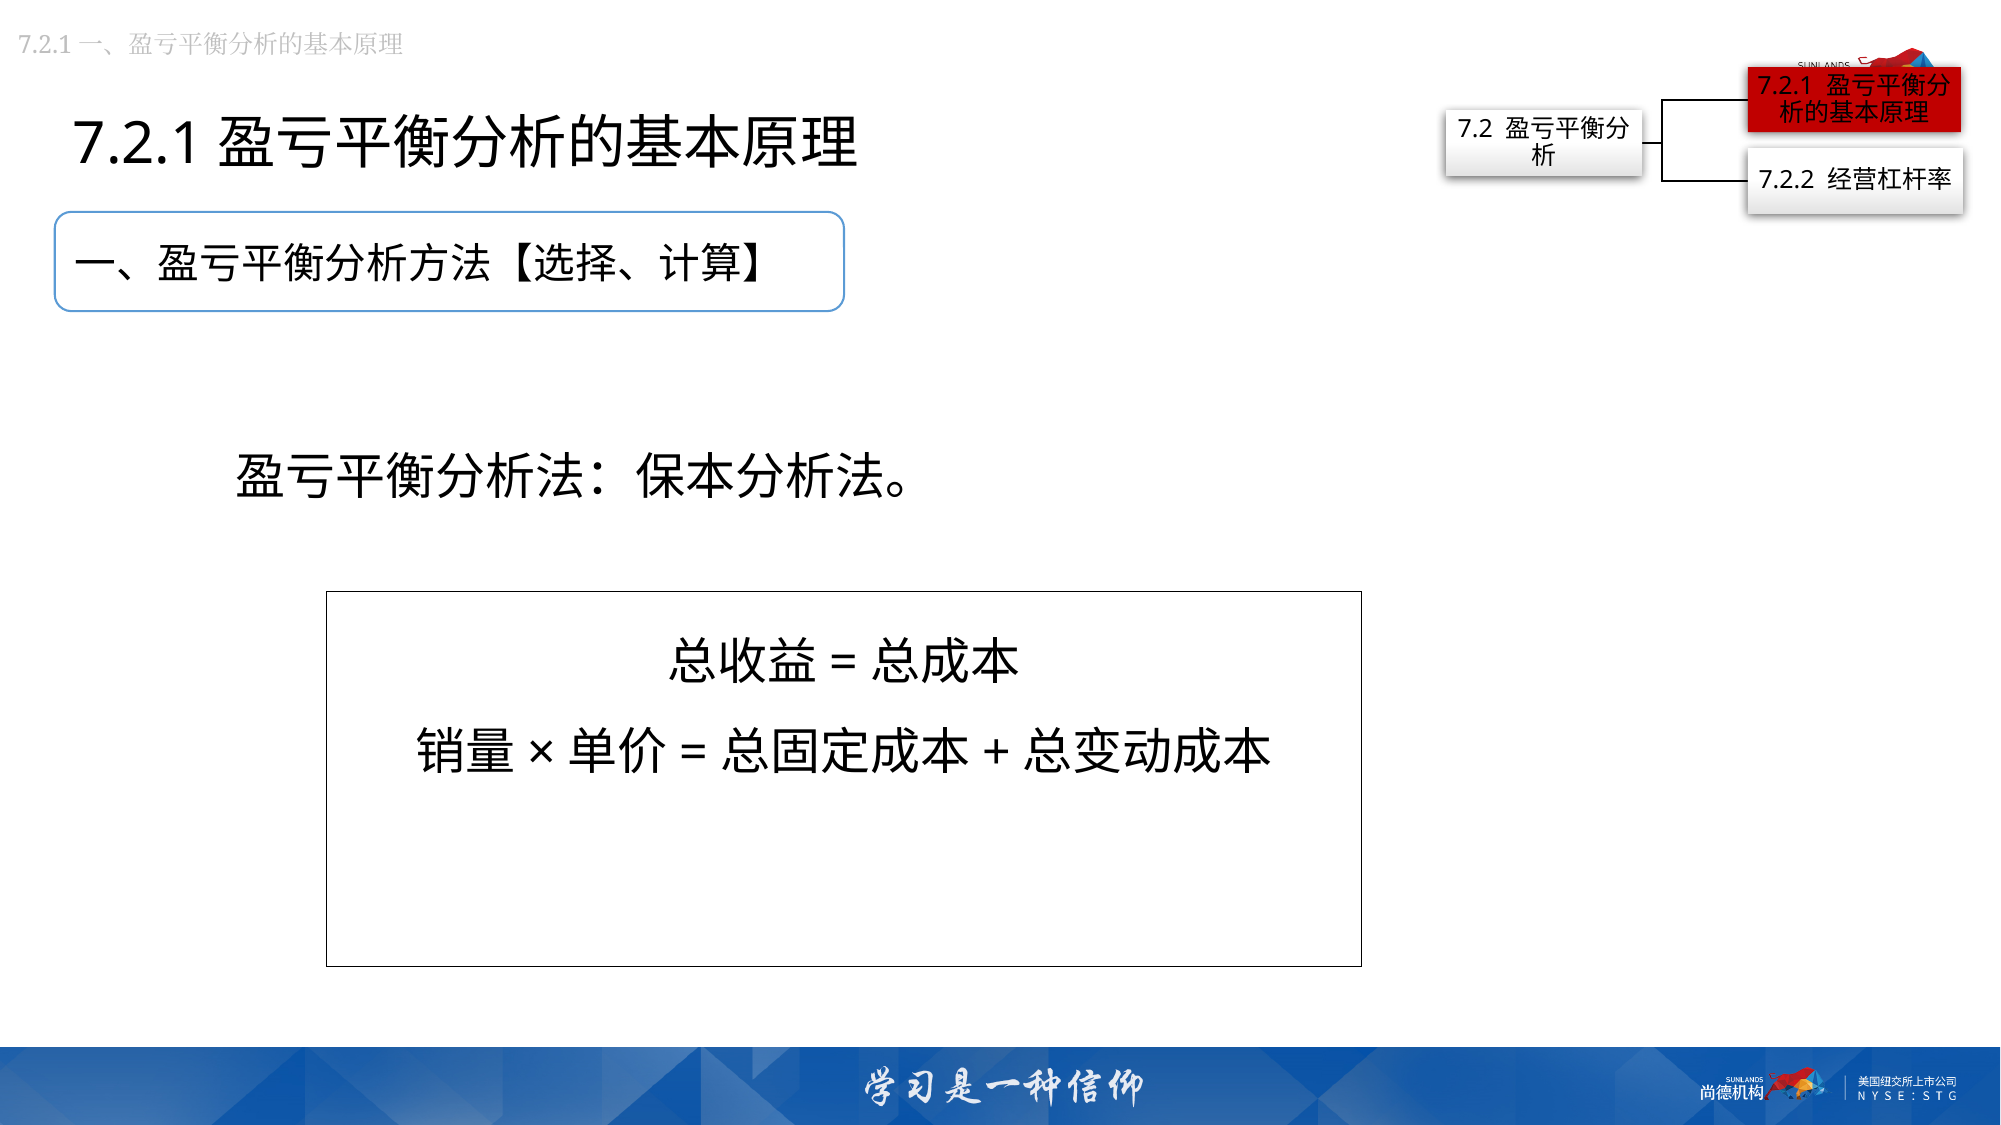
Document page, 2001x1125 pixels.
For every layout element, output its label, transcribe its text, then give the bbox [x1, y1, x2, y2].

text_box 7.2.1一、盈亏平衡分析的基本原理 [3, 21, 419, 67]
text_box 一、盈亏平衡分析方法【选择、计算】 [53, 210, 846, 313]
text_box 7.2.1盈亏平衡分析的基本原理 [54, 95, 1323, 184]
text_box 盈亏平衡分析法：保本分析法。 [220, 407, 1737, 512]
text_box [1323, 0, 2000, 312]
picture [0, 1047, 2001, 1125]
text_box 总收益=总成本 销量×单价=总固定成本+总变动成本 销量×价格=总固定成本+销量×单位变动成本 [326, 591, 1362, 967]
